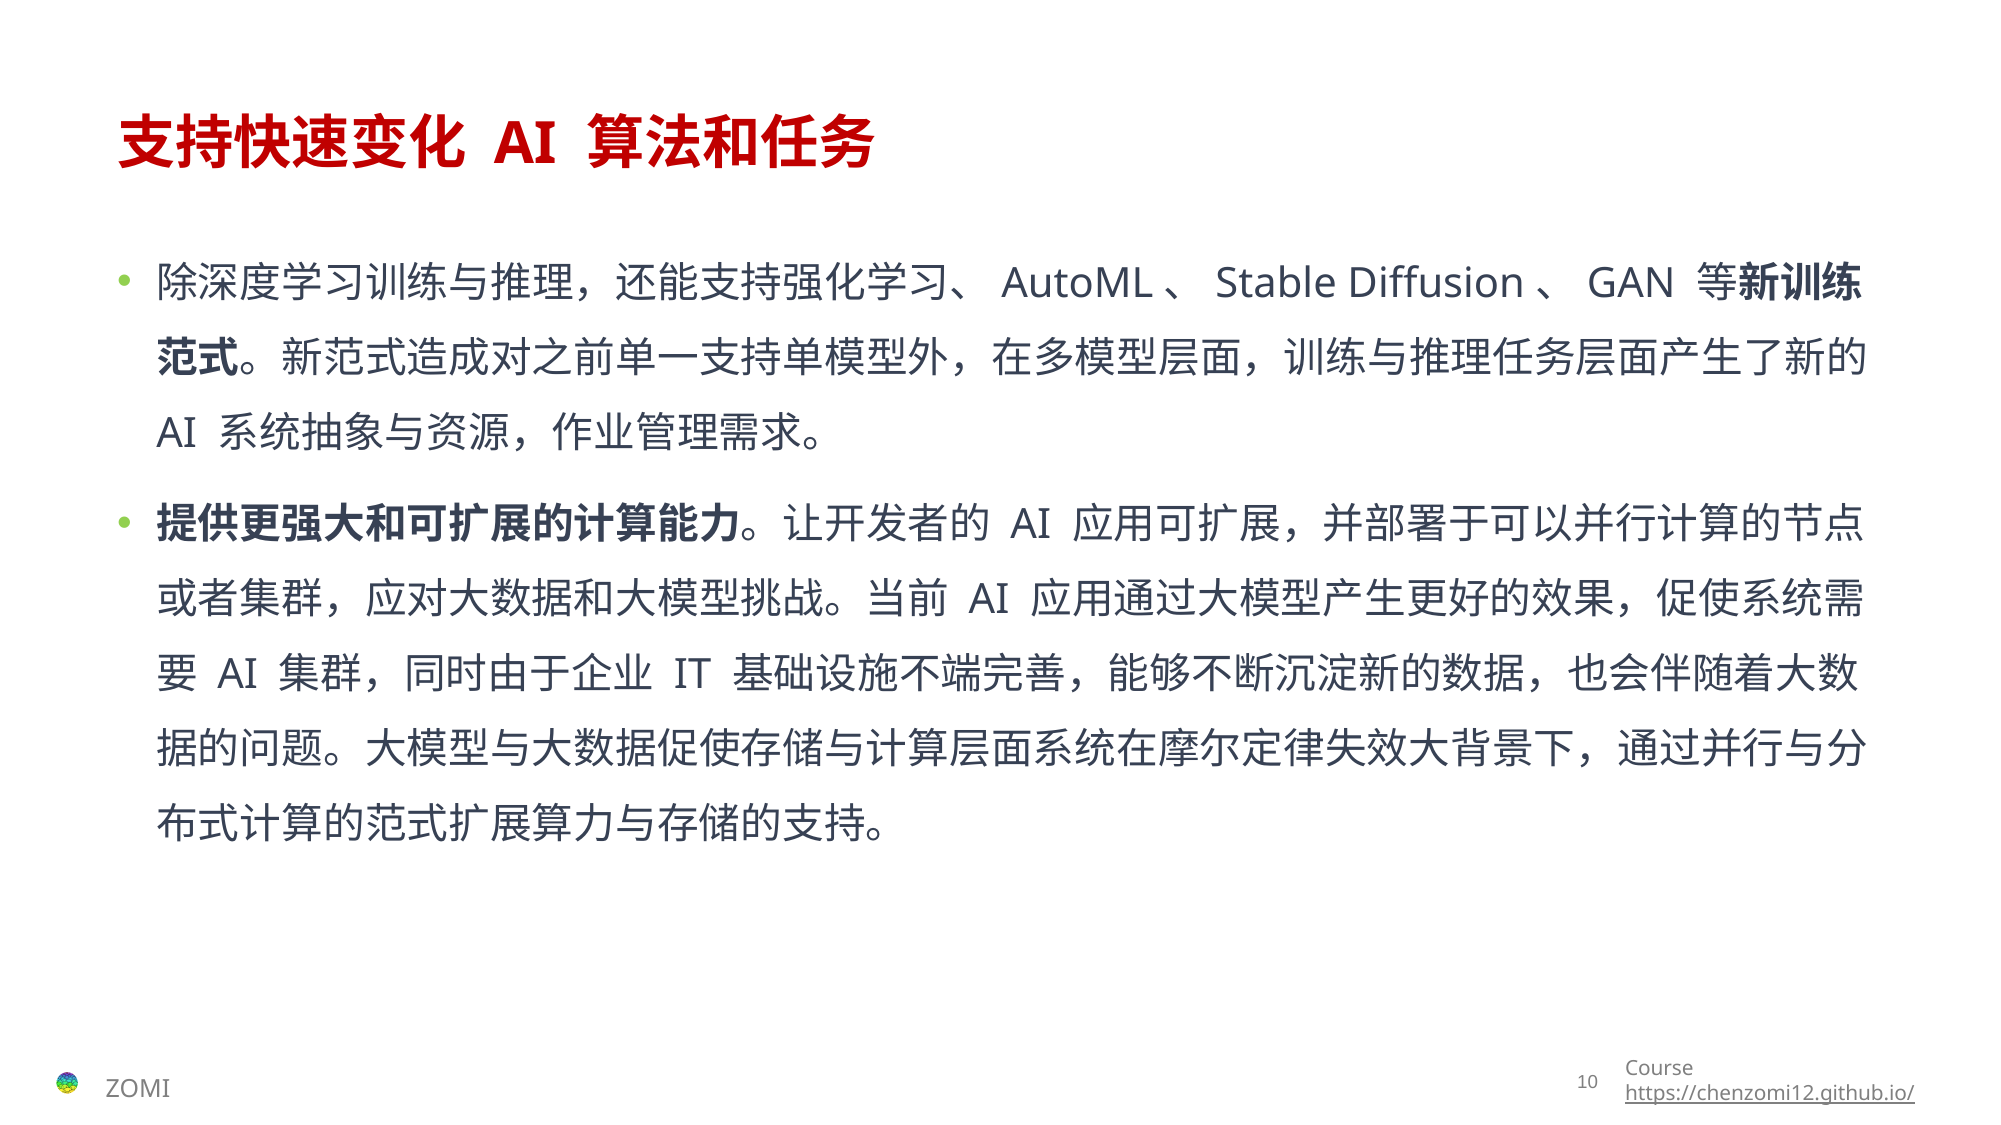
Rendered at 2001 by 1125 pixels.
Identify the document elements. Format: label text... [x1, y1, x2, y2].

title 支持快速变化 AI 算法和任务 [102, 91, 1901, 189]
list 除深度学习训练与推理，还能支持强化学习、AutoML、Stable Diffusion、GAN 等新训练范式。新范式造成对之前单一支持单模型外，在多模型层面，训练与推理任务层面产生了新的 AI 系统抽象与资源，作业管理需求。 提供更强大和可扩展的计算能力。让开发者的 AI 应用可扩展，并部署于可以并行计算的节点或者集群，应对大数据和大模型挑战。当前 AI 应用通过大模型产生更好的效果，促使系统需要 AI 集群，同时由于企业 IT 基础设施不端完善，能够不断沉淀新的数据，也会伴随着大数据的问题。大模型与大数据促使存储与计算层面系统在摩尔定律失效大背景下，通过并行与分布式计算的范式扩展算力与存储的支持。 [102, 223, 1901, 1043]
picture [57, 1073, 77, 1093]
